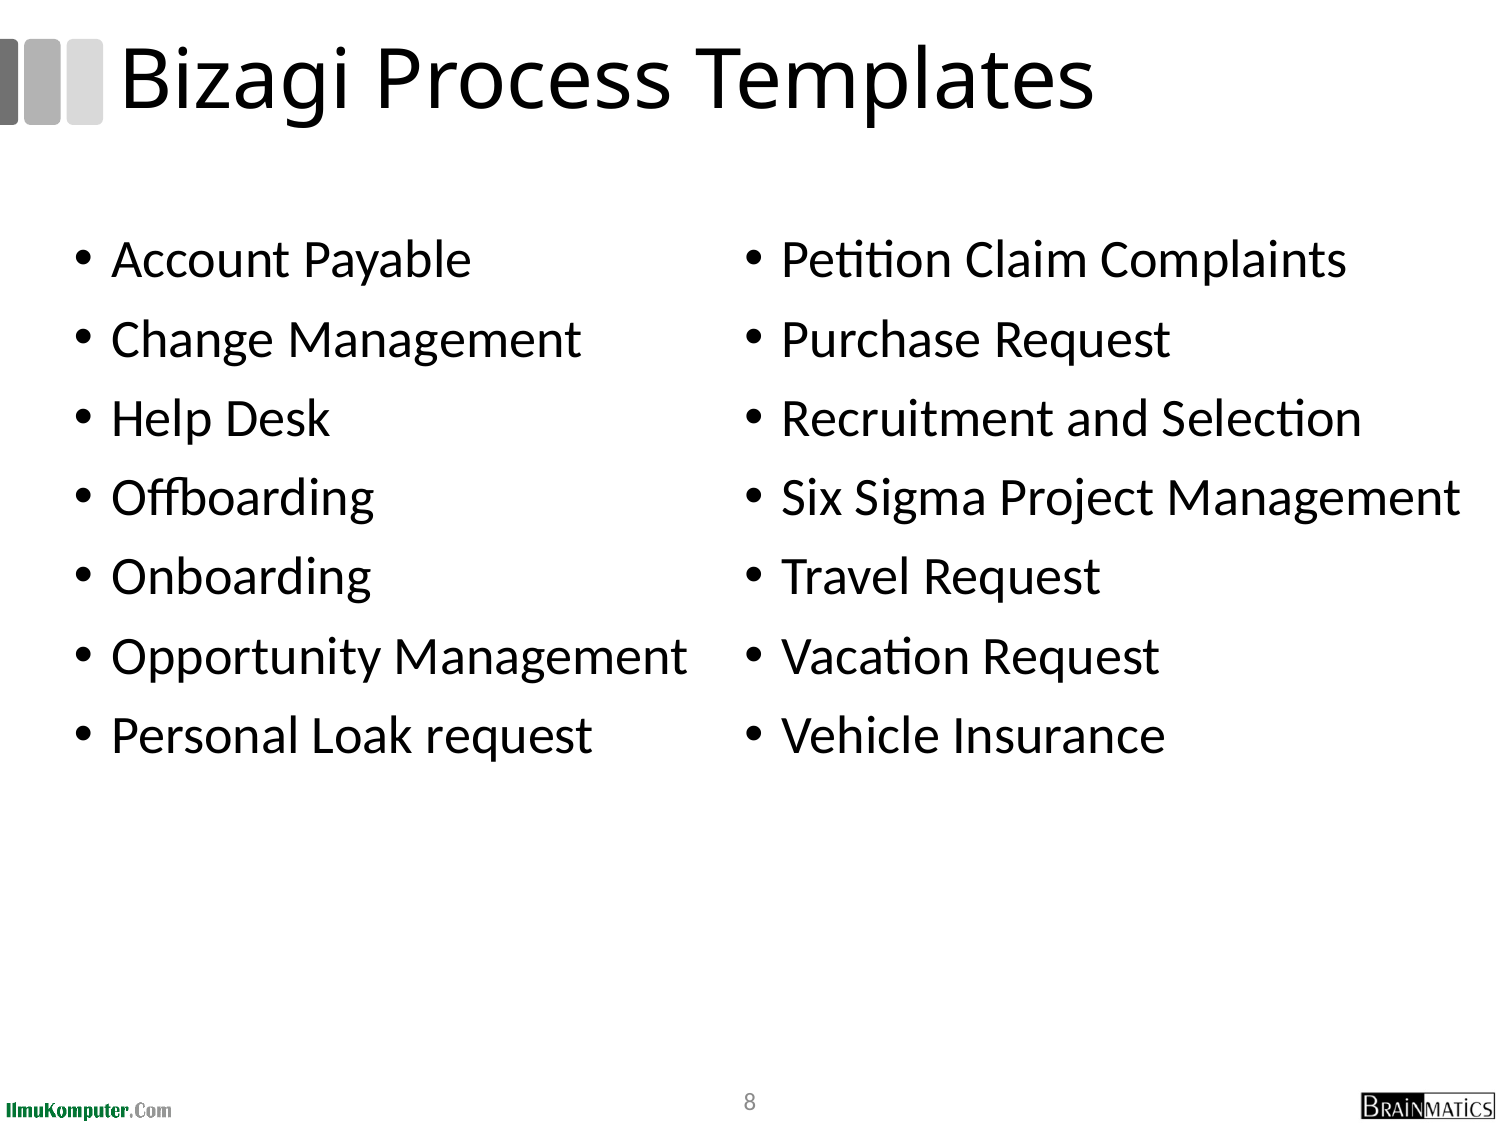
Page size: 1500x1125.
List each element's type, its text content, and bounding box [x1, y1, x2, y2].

picture [1358, 1089, 1498, 1123]
list Account Payable Change Management Help Desk Offboarding Onboarding Opportunity Management Personal Loak request [58, 223, 713, 949]
slide_number 8 [581, 1074, 919, 1125]
list Petition Claim Complaints Purchase Request Recruitment and Selection Six Sigma Project Management Travel Request Vacation Request Vehicle Insurance [729, 223, 1500, 949]
picture [4, 1095, 173, 1125]
title Bizagi Process Templates [103, 24, 1498, 138]
